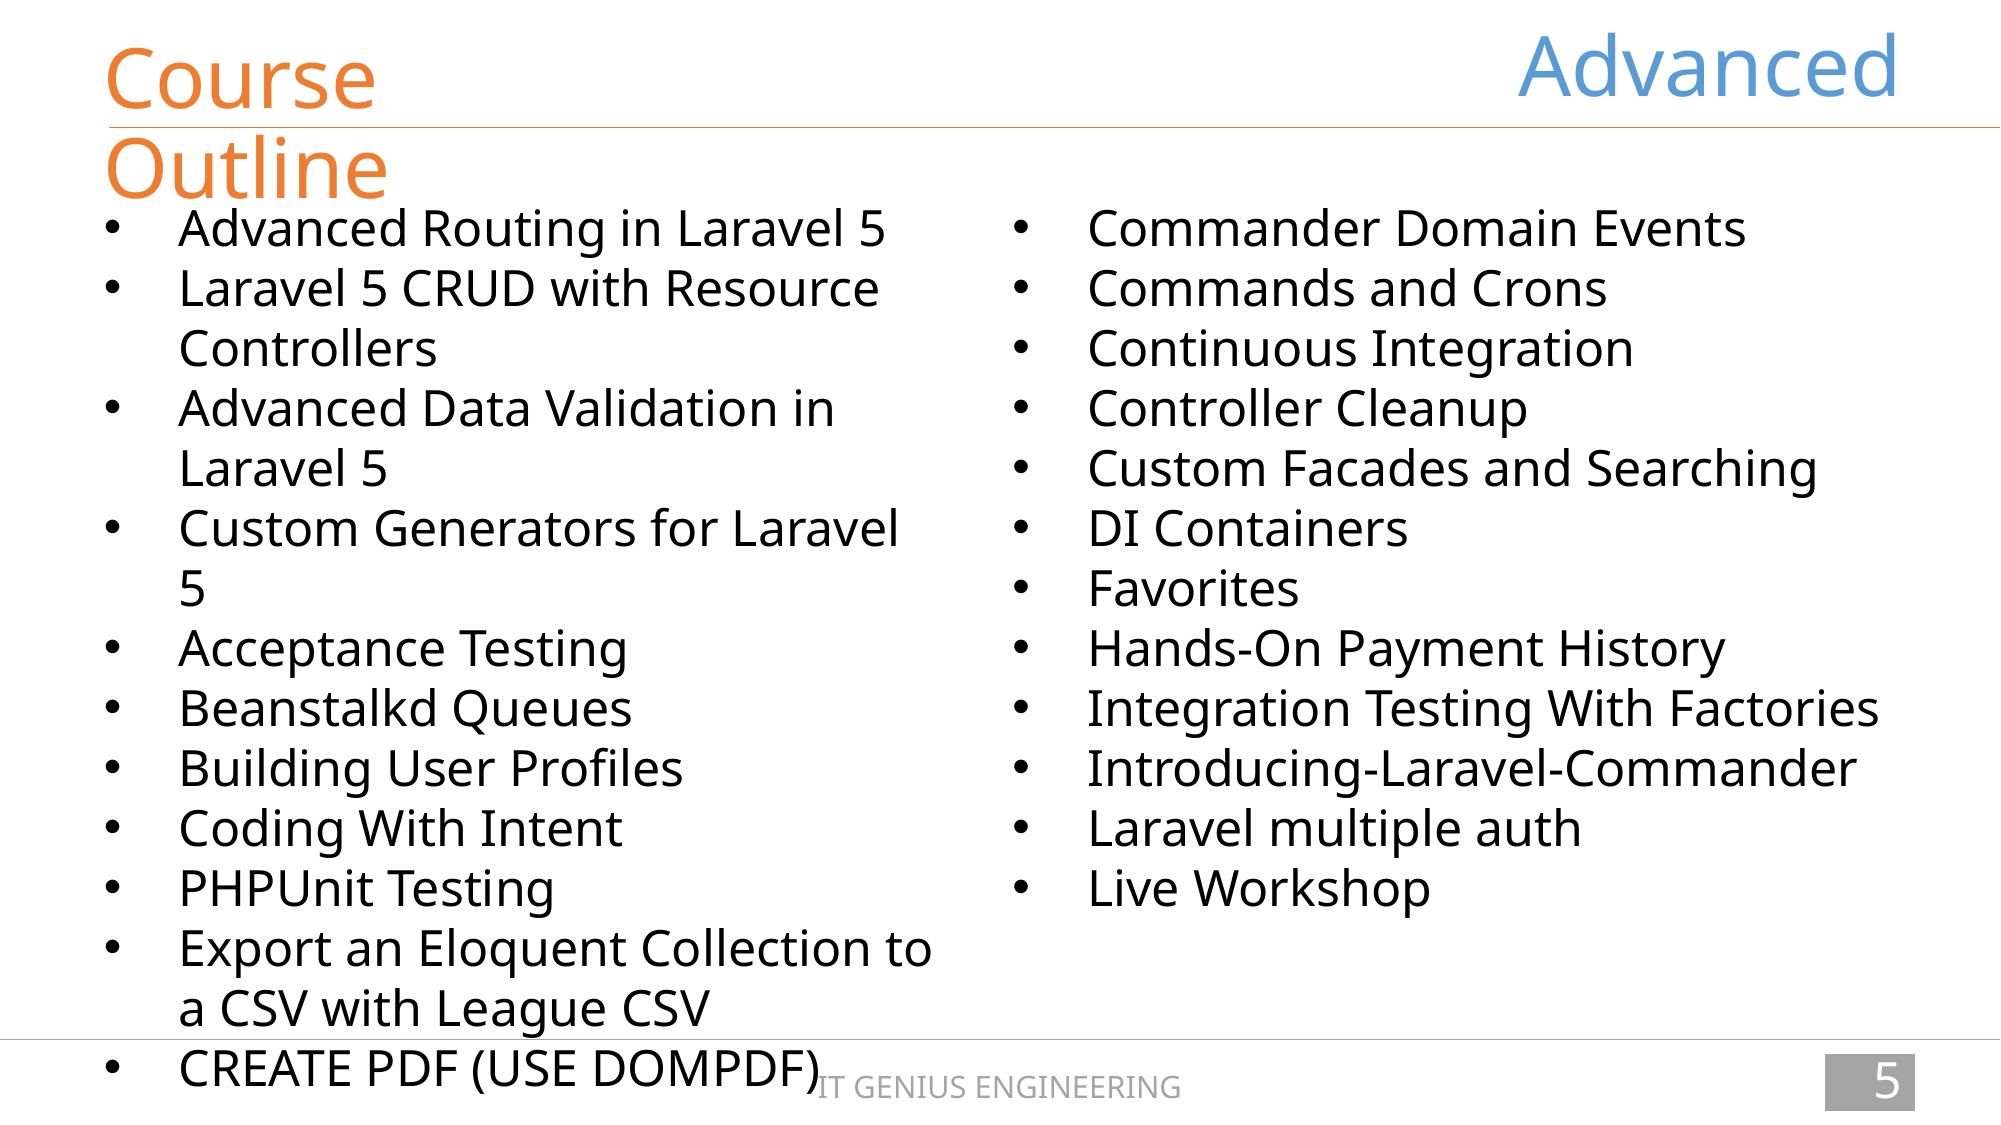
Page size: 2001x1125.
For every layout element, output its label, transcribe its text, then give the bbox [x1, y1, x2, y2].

slide_number 5 [1822, 1051, 1918, 1114]
text_box Advanced Routing in Laravel 5 Laravel 5 CRUD with Resource Controllers Advanced Data Validation in Laravel 5 Custom Generators for Laravel 5 Acceptance Testing Beanstalkd Queues Building User Profiles Coding With Intent PHPUnit Testing Export an Eloquent Collection to a CSV with League CSV CREATE PDF (USE DOMPDF) [89, 188, 956, 1039]
text_box Advanced Routing in Laravel 5 Laravel 5 CRUD with Resource Controllers Advanced Data Validation in Laravel 5 Custom Generators for Laravel 5 Acceptance Testing Beanstalkd Queues Building User Profiles Coding With Intent PHPUnit Testing Export an Eloquent Collection to a CSV with League CSV CREATE PDF (USE DOMPDF) [89, 1040, 956, 1104]
text_box Advanced [1452, 16, 1917, 127]
subtitle Course Outline [88, 29, 553, 140]
text_box IT GENIUS ENGINEERING [576, 1064, 1424, 1113]
text_box Commander Domain Events Commands and Crons Continuous Integration Controller Cleanup Custom Facades and Searching DI Containers Favorites Hands-On Payment History Integration Testing With Factories Introducing-Laravel-Commander Laravel multiple auth Live Workshop [997, 188, 1908, 924]
